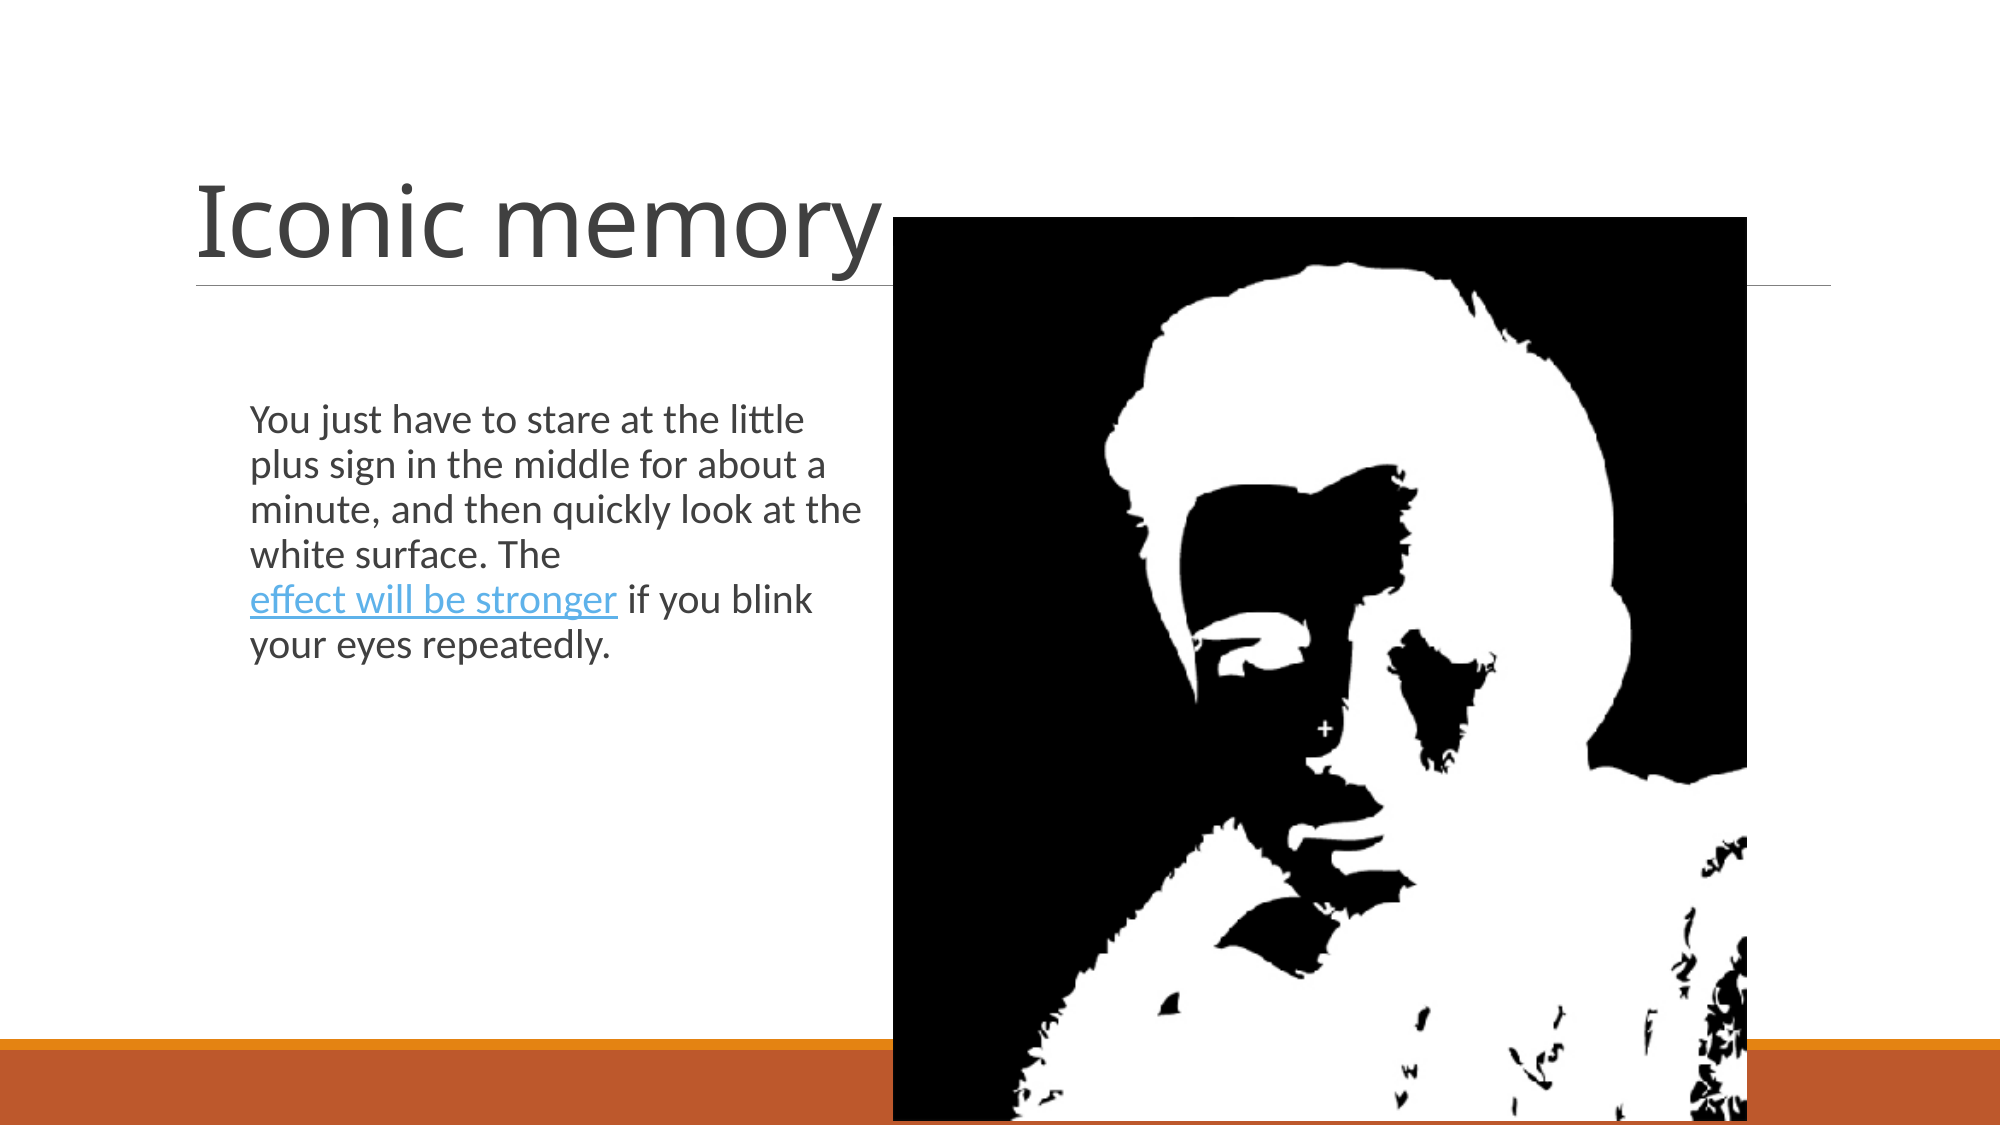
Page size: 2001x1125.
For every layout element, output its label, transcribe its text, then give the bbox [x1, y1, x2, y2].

list You just have to stare at the little plus sign in the middle for about a minute, and then quickly look at the white surface. The effect will be stronger if you blink your eyes repeatedly. [249, 389, 882, 752]
title Iconic memory [180, 47, 1830, 285]
picture [893, 216, 1747, 1122]
